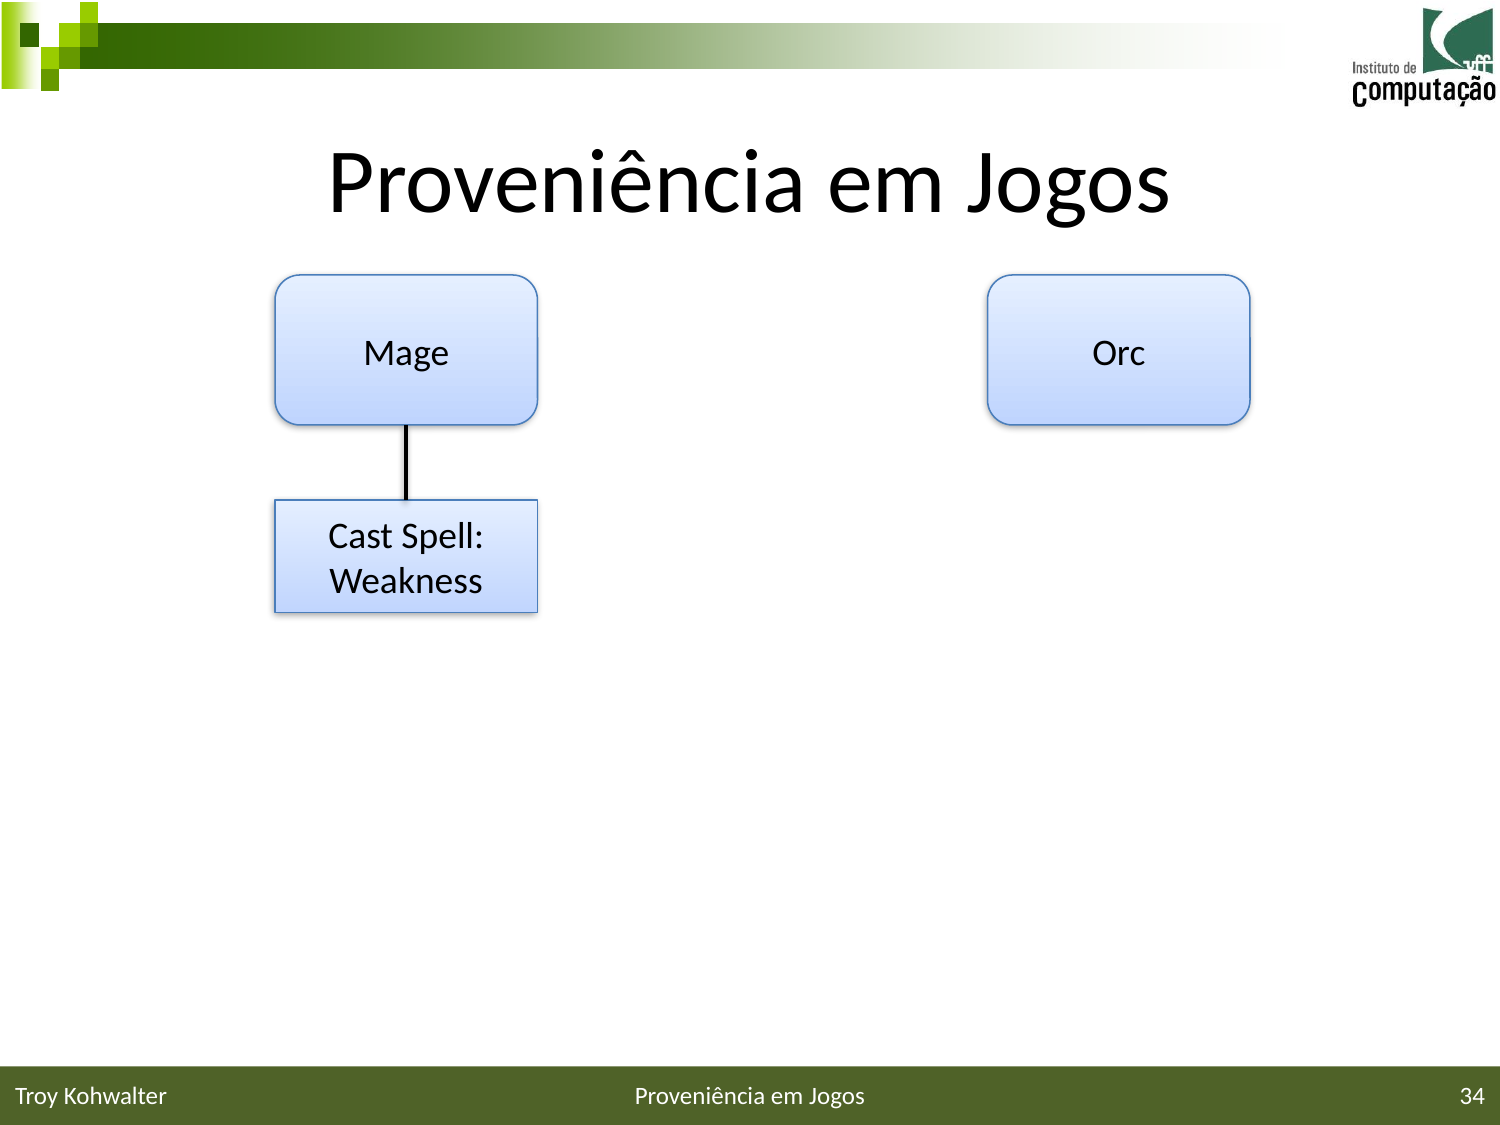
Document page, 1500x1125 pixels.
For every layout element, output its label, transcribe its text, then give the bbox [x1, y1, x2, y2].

text_box Mage [274, 274, 539, 426]
slide_number 34 [1149, 1065, 1500, 1125]
title Proveniência em Jogos [75, 82, 1425, 270]
footer Proveniência em Jogos [512, 1065, 988, 1125]
text_box Cast Spell: Weakness [274, 499, 538, 613]
slide_number Troy Kohwalter [0, 1065, 350, 1125]
text_box Orc [986, 274, 1251, 426]
